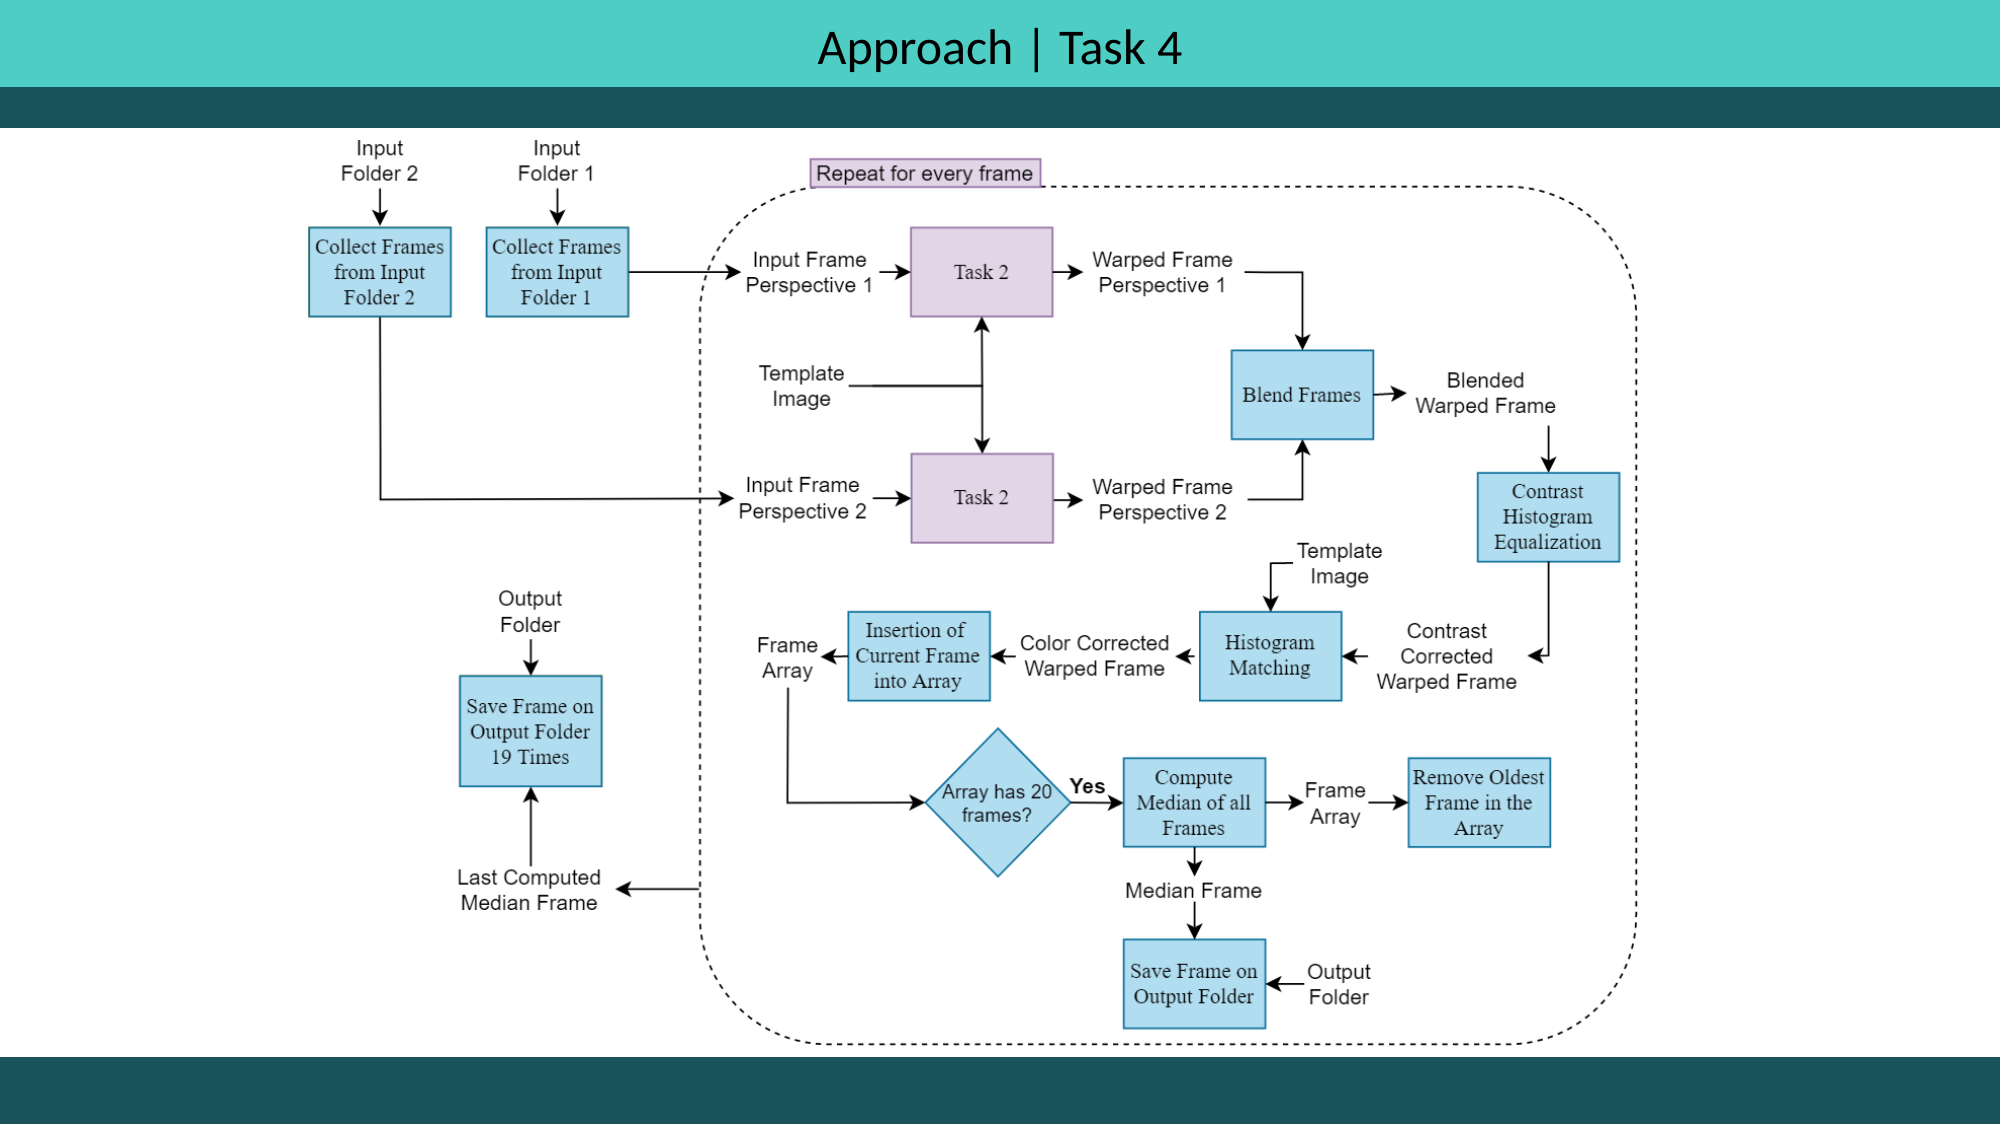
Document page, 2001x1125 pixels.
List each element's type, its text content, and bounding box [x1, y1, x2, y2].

text_box [0, 1057, 2000, 1124]
text_box [0, 87, 2000, 128]
text_box Approach | Task 4 [0, 0, 2000, 87]
slide_number 9 [1412, 1042, 1863, 1103]
picture [307, 135, 1645, 1050]
